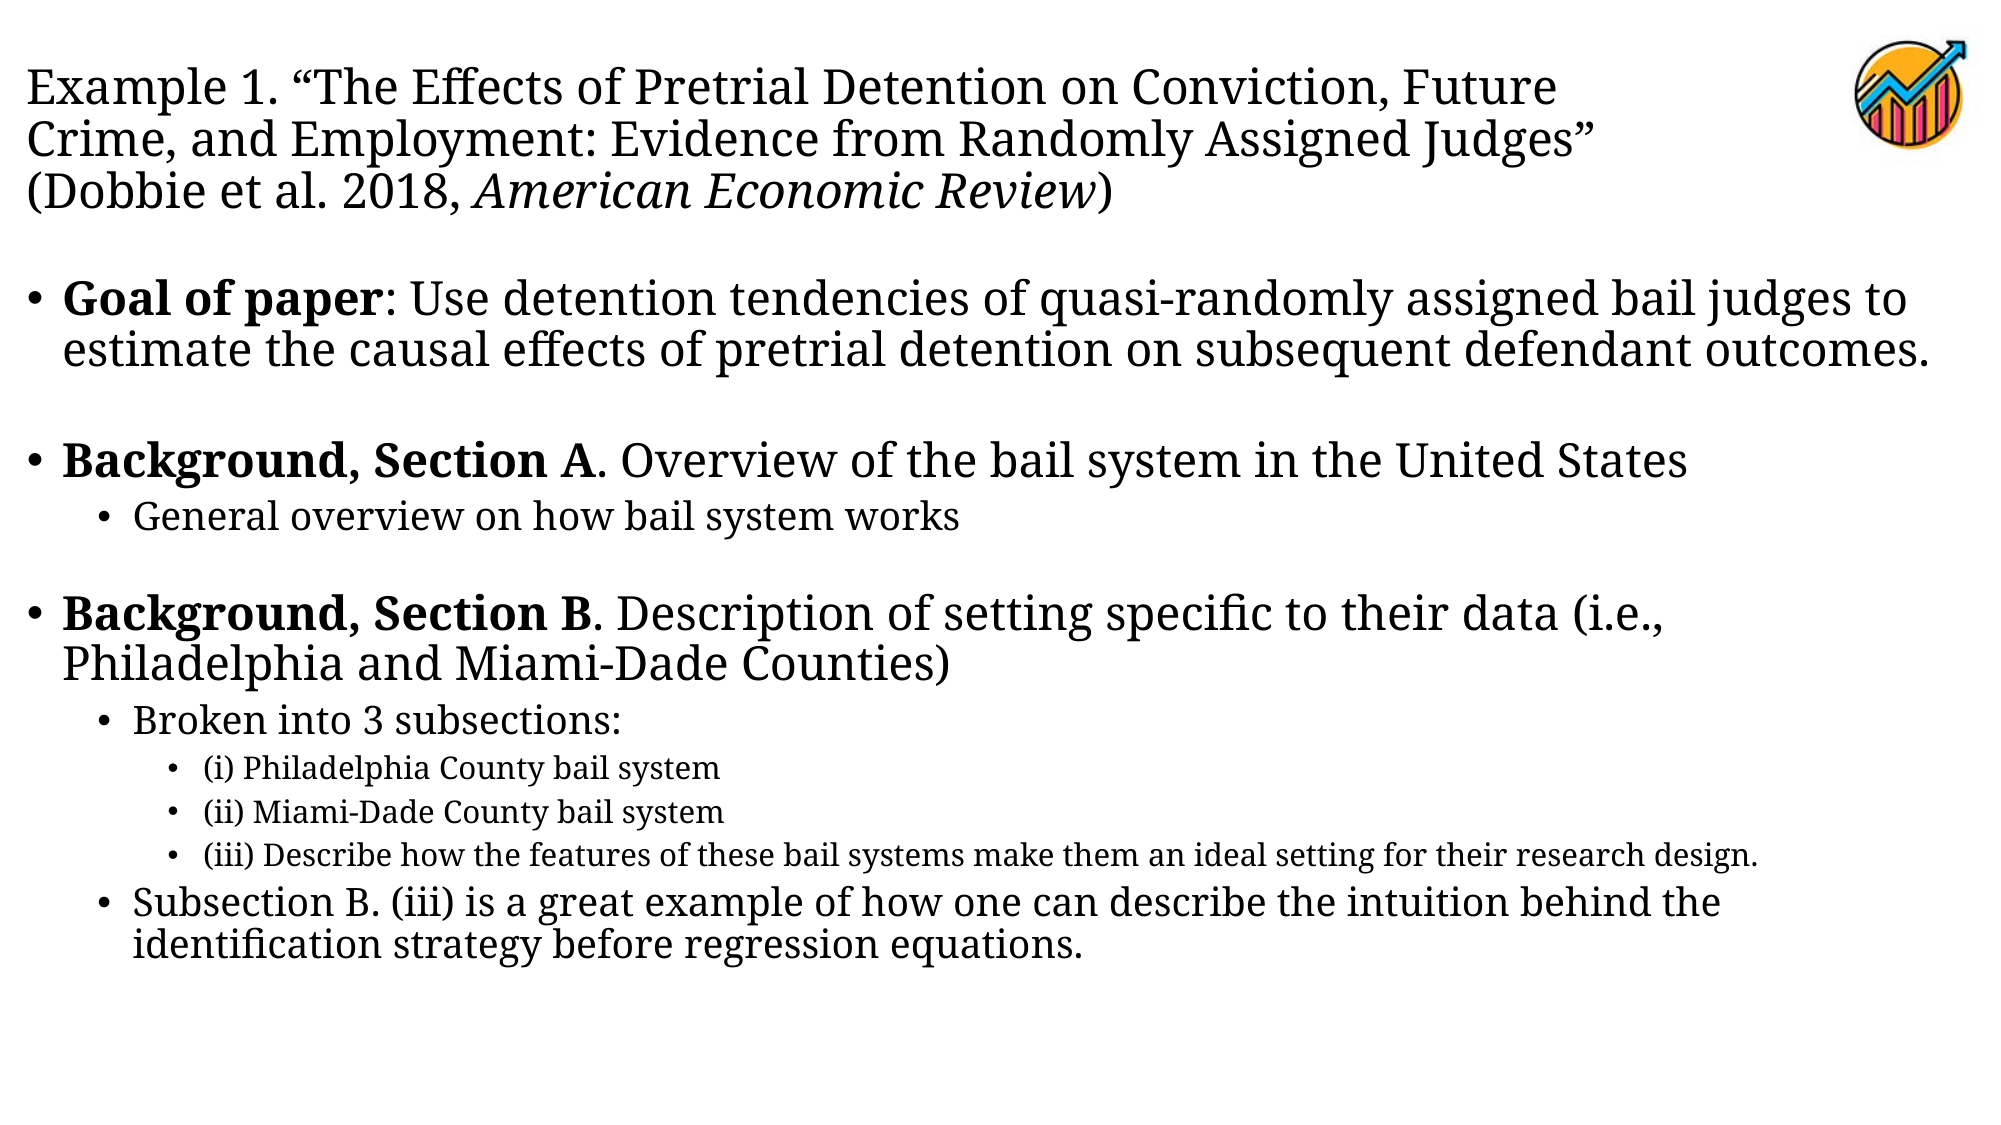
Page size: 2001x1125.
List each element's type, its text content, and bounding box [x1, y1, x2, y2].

list Goal of paper: Use detention tendencies of quasi-randomly assigned bail judges to estimate the causal effects of pretrial detention on subsequent defendant outcomes. Background, Section A. Overview of the bail system in the United States General overview on how bail system works Background, Section B. Description of setting specific to their data (i.e., Philadelphia and Miami-Dade Counties) Broken into 3 subsections: (i) Philadelphia County bail system (ii) Miami-Dade County bail system (iii) Describe how the features of these bail systems make them an ideal setting for their research design. Subsection B. (iii) is a great example of how one can describe the intuition behind the identification strategy before regression equations. [11, 267, 1972, 1016]
title Example 1. “The Effects of Pretrial Detention on Conviction, Future Crime, and Employment: Evidence from Randomly Assigned Judges” (Dobbie et al. 2018, American Economic Review) [11, 54, 1737, 229]
picture [1820, 5, 2000, 185]
